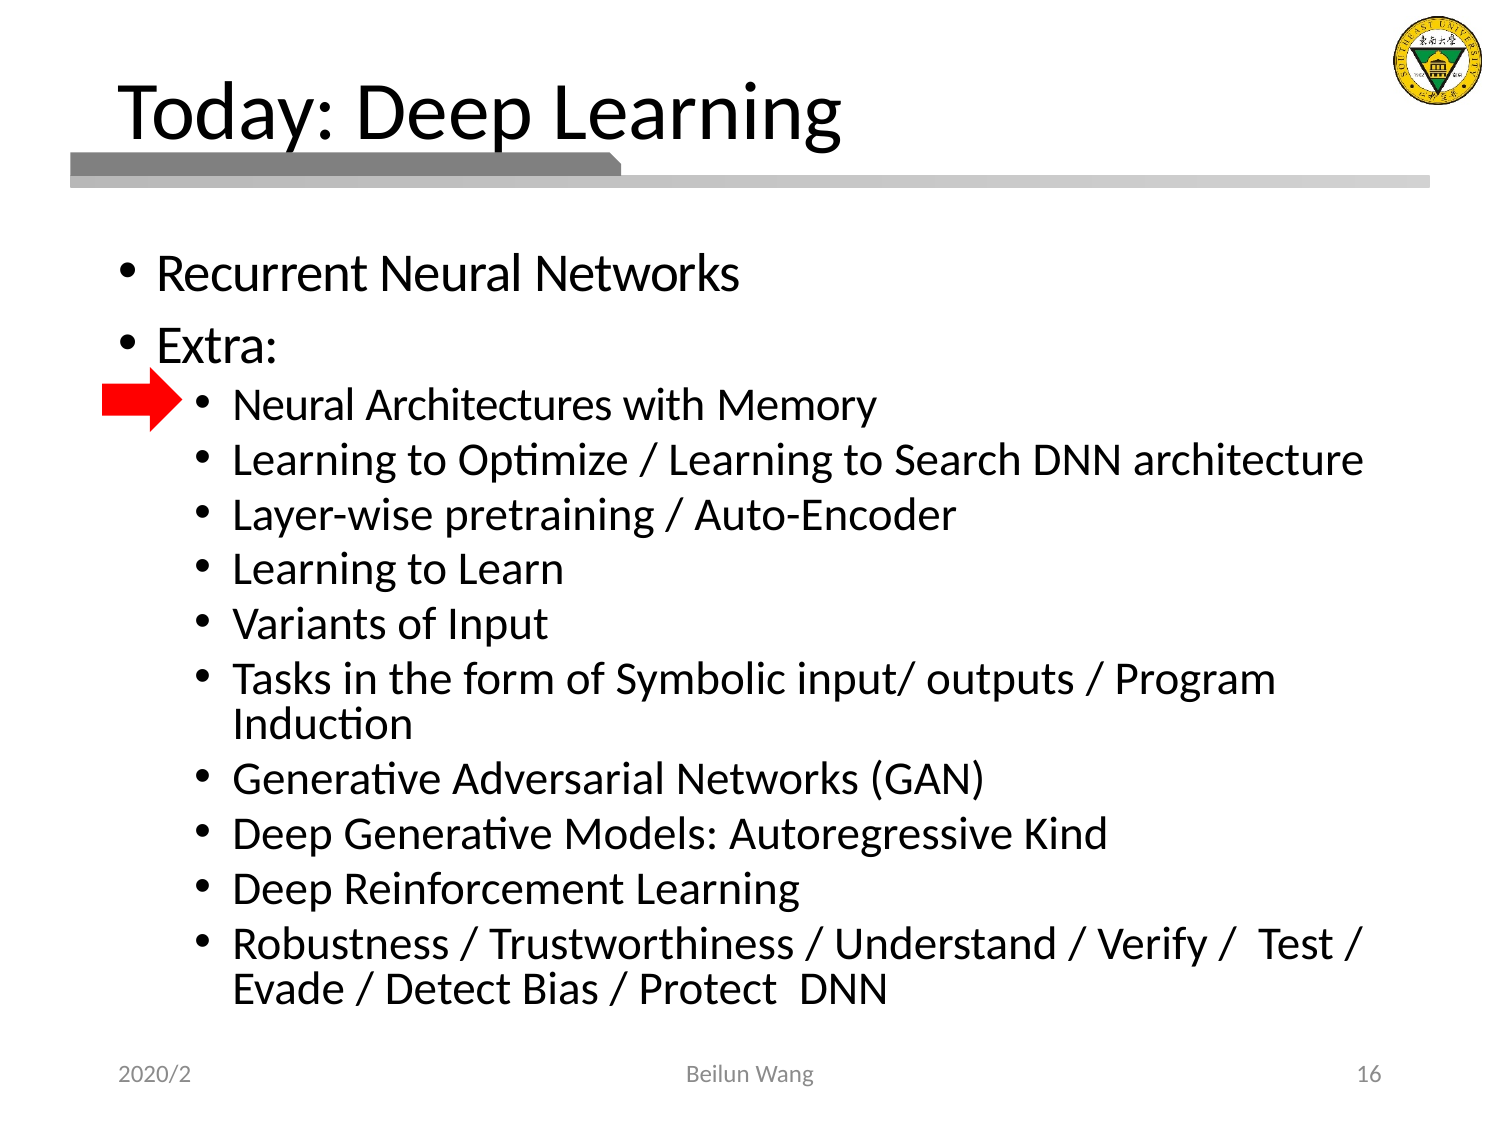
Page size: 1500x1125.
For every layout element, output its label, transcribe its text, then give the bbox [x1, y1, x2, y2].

title Today: Deep Learning [103, 59, 1361, 156]
slide_number 16 [1059, 1042, 1397, 1103]
text_box [102, 367, 183, 433]
picture [1393, 16, 1482, 105]
slide_number 2020/2 [103, 1042, 441, 1103]
list Recurrent Neural Networks Extra: Neural Architectures with Memory Learning to Optimize / Learning to Search DNN architecture Layer-wise pretraining / Auto-Encoder Learning to Learn Variants of Input Tasks in the form of Symbolic input/ outputs / Program Induction Generative Adversarial Networks (GAN) Deep Generative Models: Autoregressive Kind Deep Reinforcement Learning Robustness / Trustworthiness / Understand / Verify / Test / Evade / Detect Bias / Protect DNN [103, 242, 1397, 1022]
footer Beilun Wang [496, 1042, 1004, 1103]
